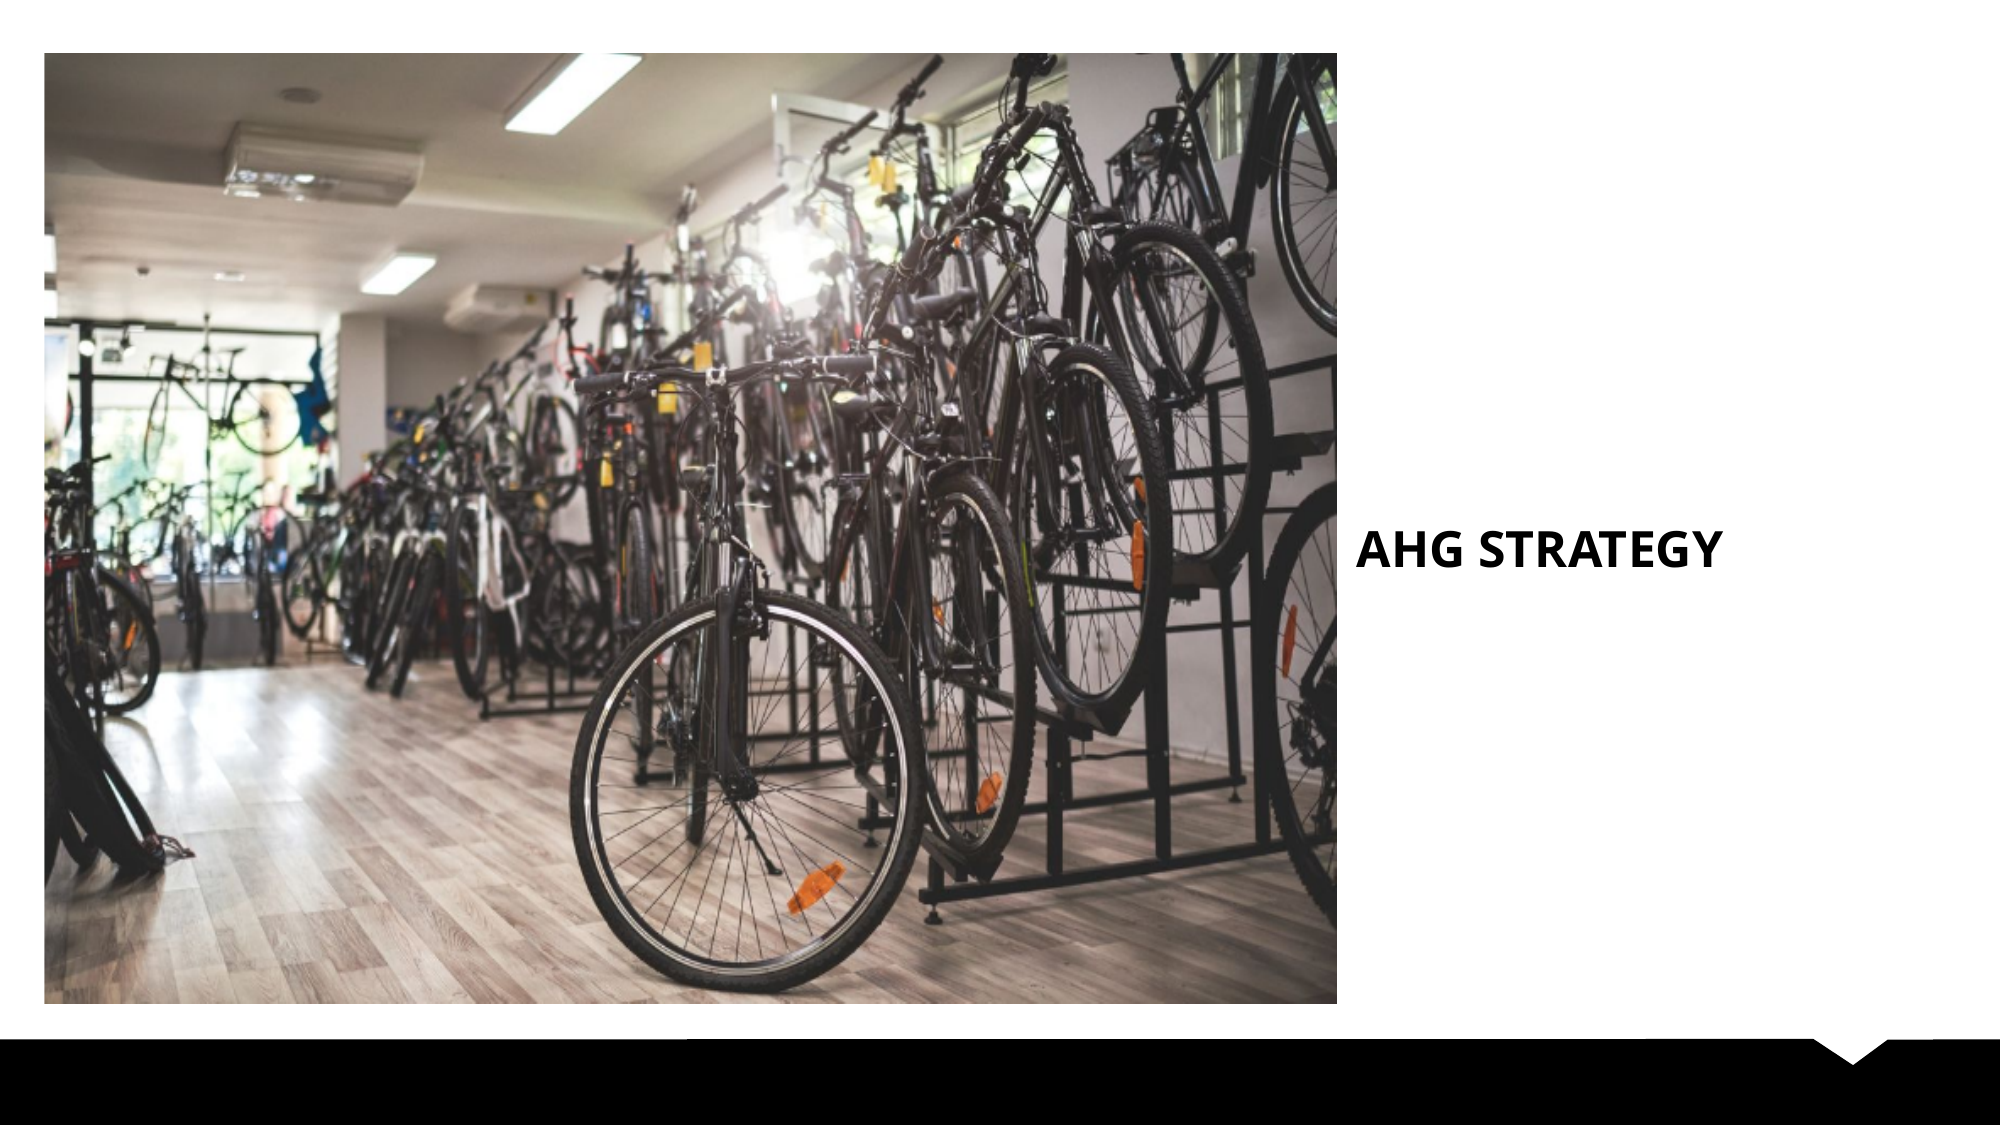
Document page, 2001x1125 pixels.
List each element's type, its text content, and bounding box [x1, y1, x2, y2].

picture [43, 53, 1337, 1005]
text_box [0, 1037, 2000, 1125]
text_box AHG STRATEGY [1341, 510, 1777, 585]
